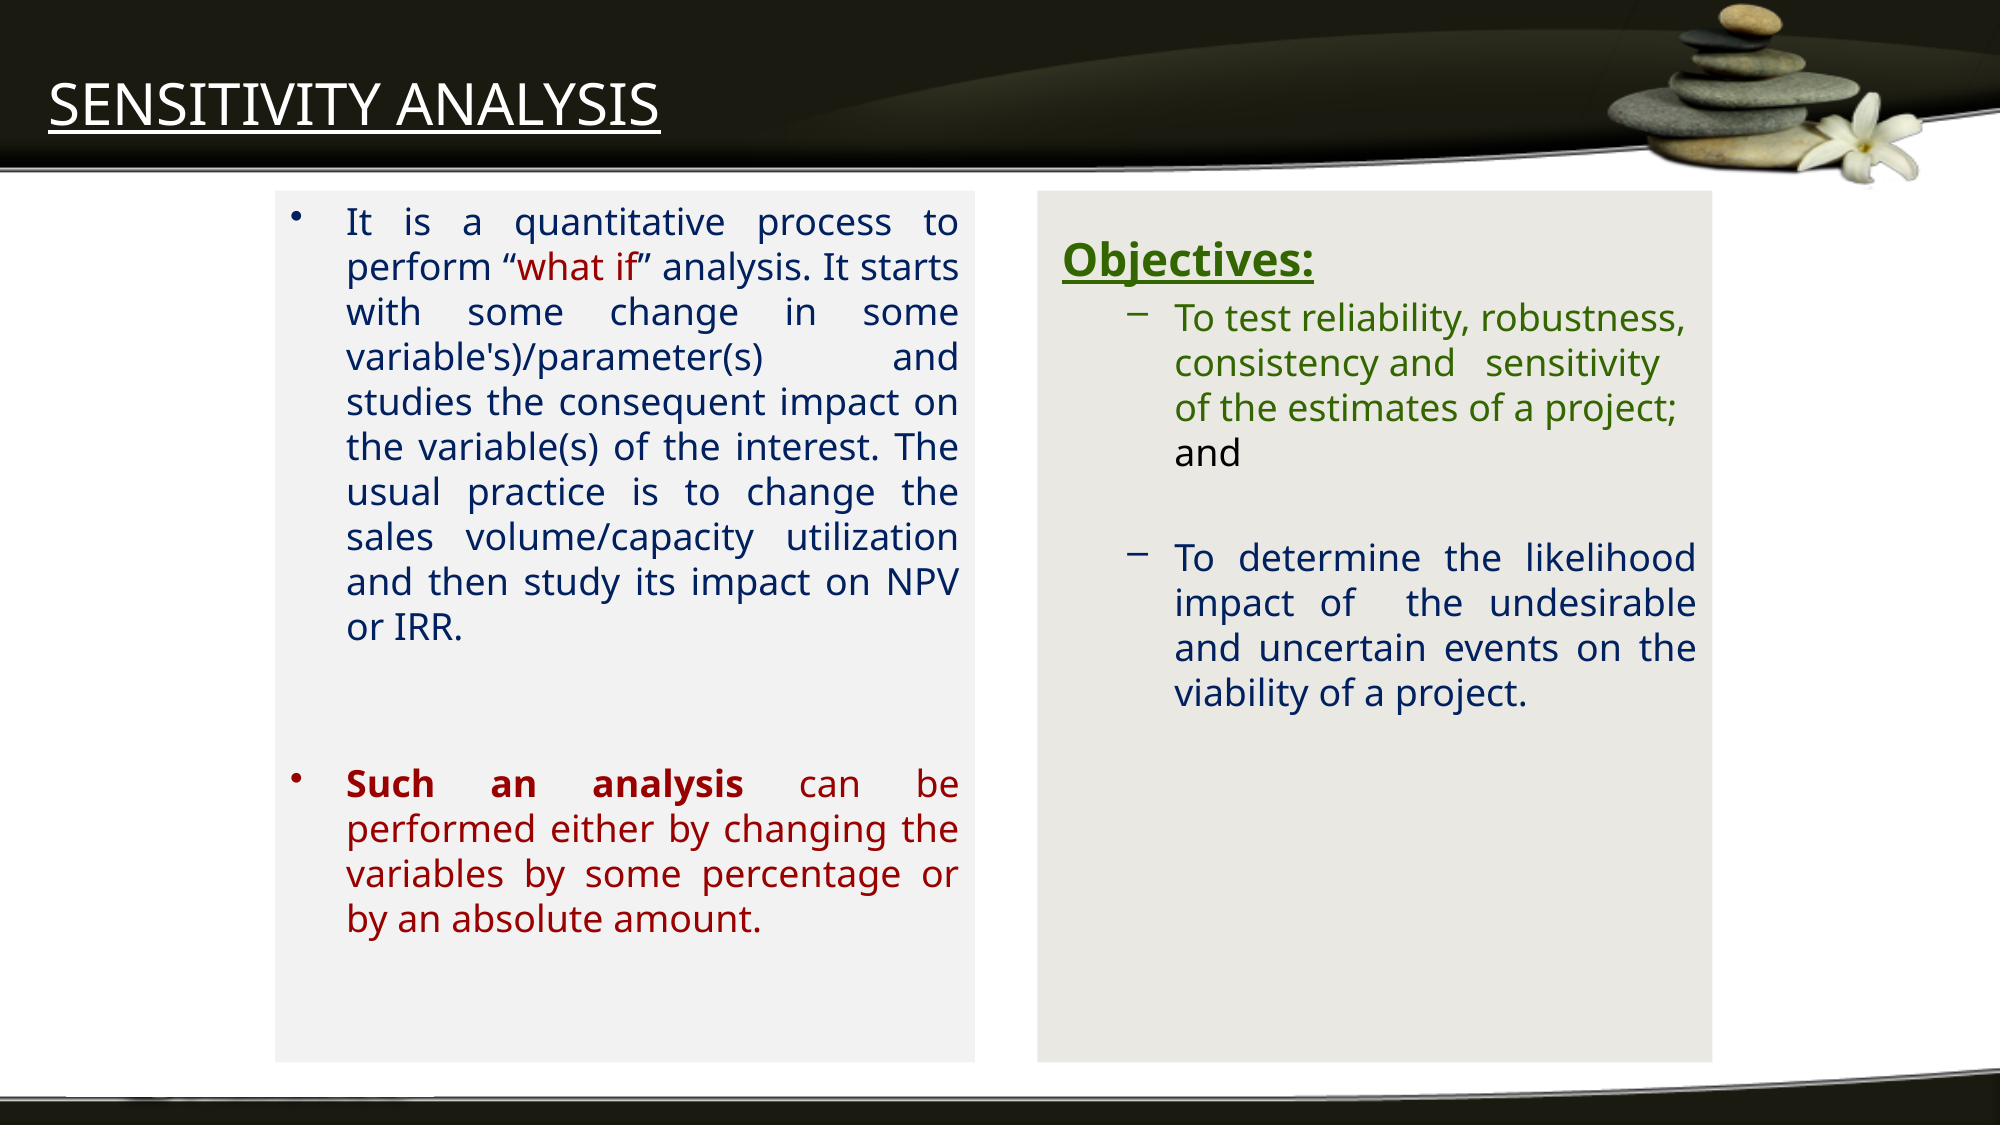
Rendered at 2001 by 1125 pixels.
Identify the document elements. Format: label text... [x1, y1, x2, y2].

title SENSITIVITY ANALYSIS [33, 19, 1517, 185]
picture [0, 0, 2000, 1125]
list It is a quantitative process to perform “what if” analysis. It starts with some change in some variable's)/parameter(s) and studies the consequent impact on the variable(s) of the interest. The usual practice is to change the sales volume/capacity utilization and then study its impact on NPV or IRR. Such an analysis can be performed either by changing the variables by some percentage or by an absolute amount. [275, 190, 975, 1063]
list Objectives: To test reliability, robustness, consistency and sensitivity of the estimates of a project; and To determine the likelihood impact of the undesirable and uncertain events on the viability of a project. [1037, 190, 1713, 1063]
